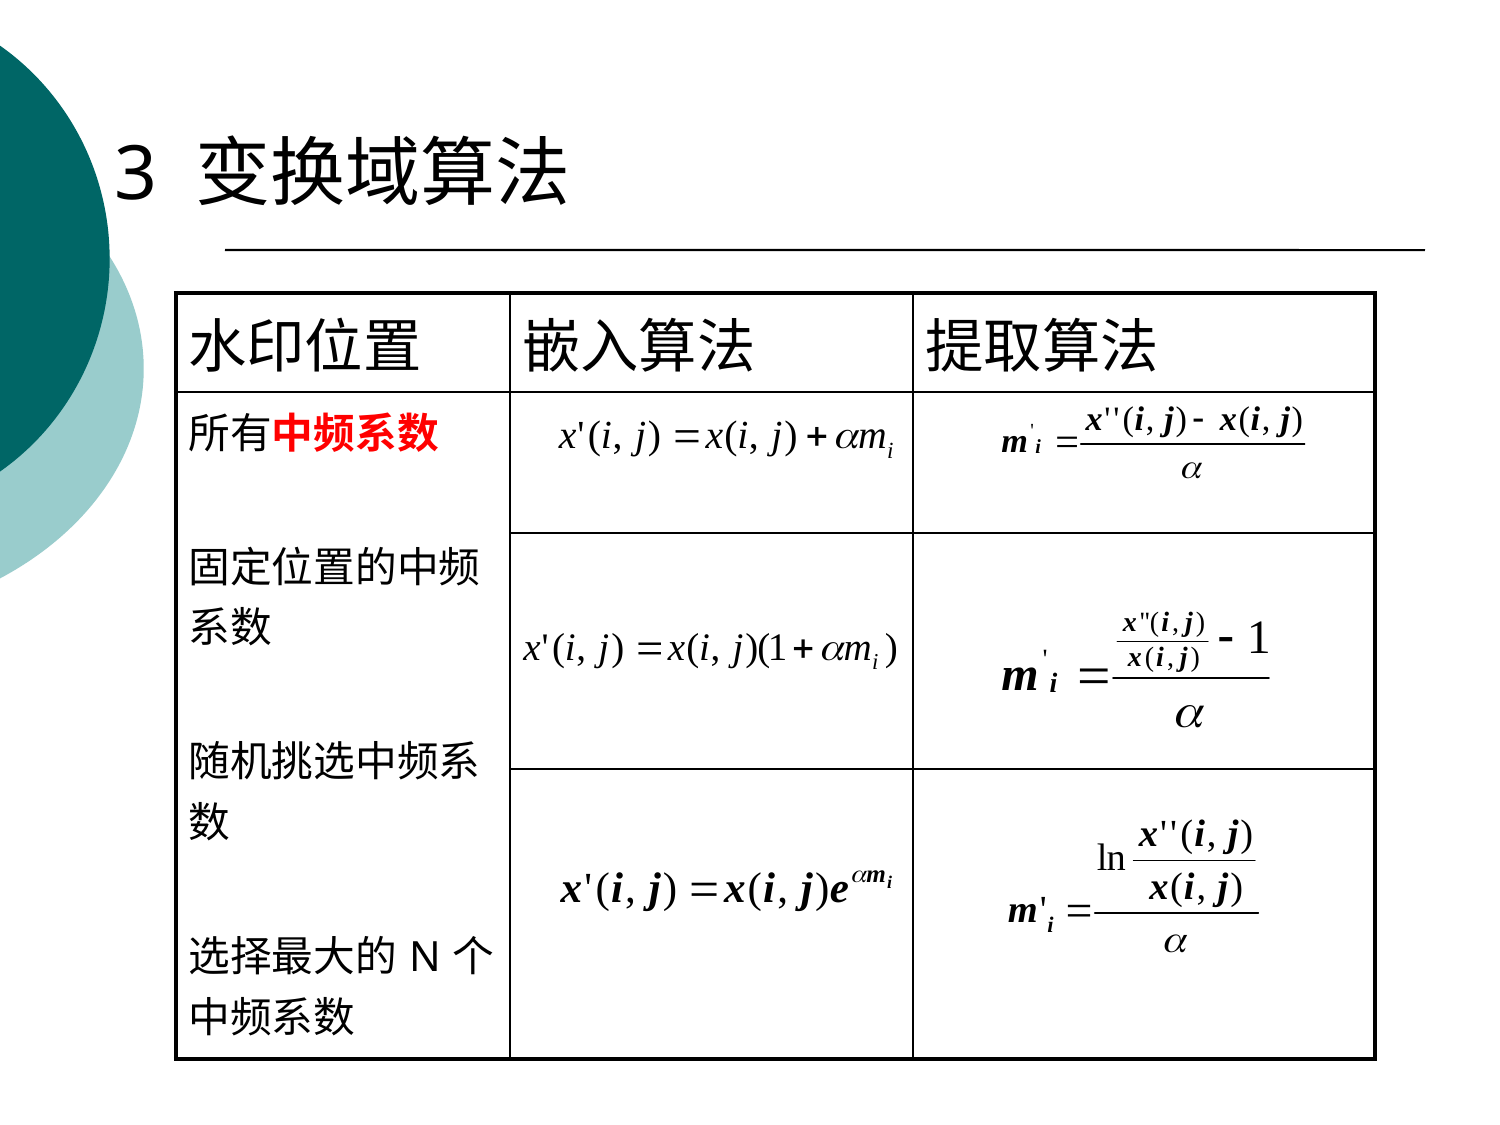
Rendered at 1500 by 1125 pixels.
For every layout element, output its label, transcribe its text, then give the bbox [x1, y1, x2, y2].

text_box 3 变换域算法 [100, 117, 1400, 222]
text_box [550, 855, 903, 920]
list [993, 598, 1278, 739]
table_header 水印位置 [178, 295, 509, 391]
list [550, 408, 902, 469]
table_cell [511, 393, 912, 532]
table_cell [914, 393, 1373, 532]
table_cell [511, 534, 912, 768]
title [995, 398, 1312, 487]
table_cell [914, 770, 1373, 1057]
table_cell [511, 770, 912, 1057]
table_header 提取算法 [914, 295, 1373, 391]
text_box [1001, 810, 1266, 962]
table_cell 所有中频系数 固定位置的中频系数 随机挑选中频系数 选择最大的N个中频系数 [178, 393, 509, 1057]
table_header 嵌入算法 [511, 295, 912, 391]
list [515, 620, 904, 680]
table_cell [914, 534, 1373, 768]
